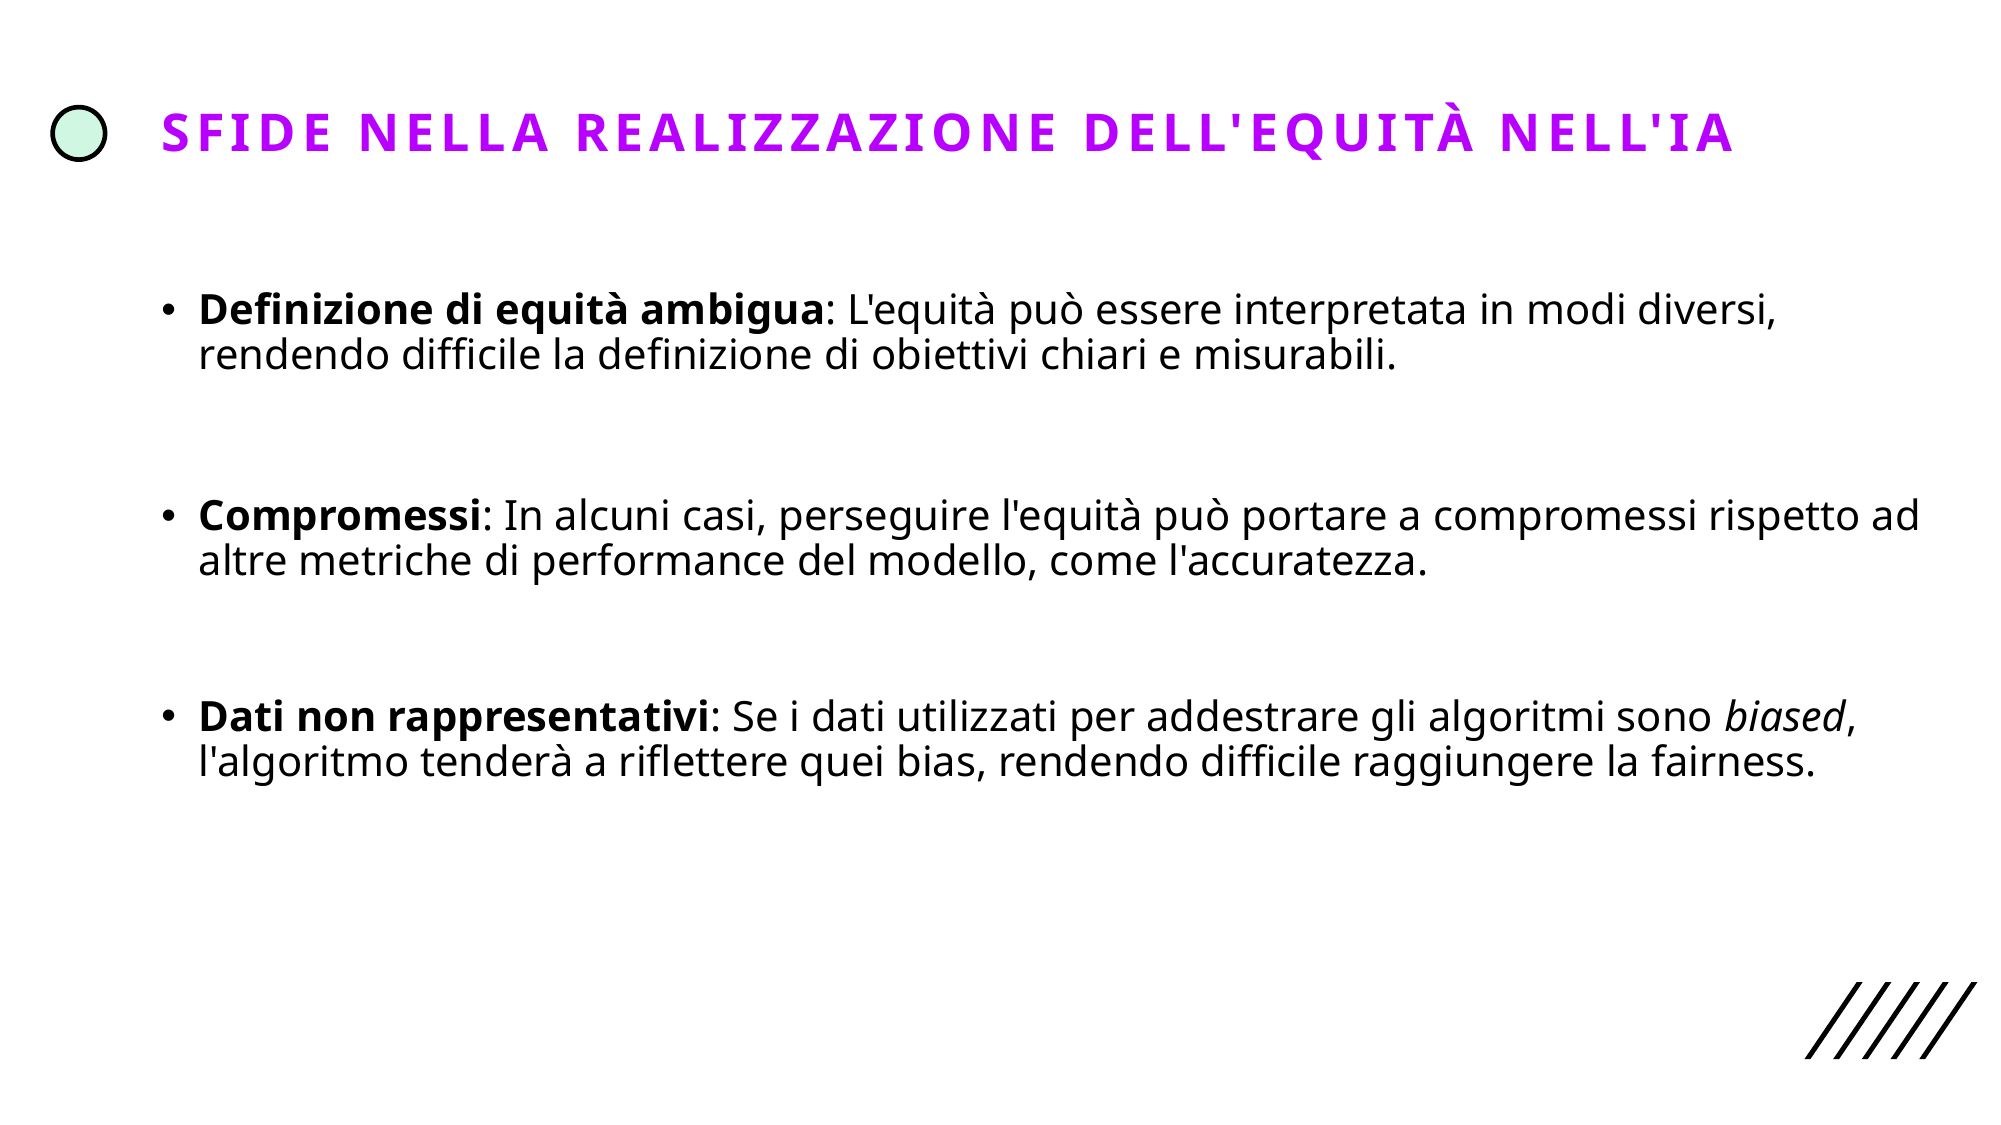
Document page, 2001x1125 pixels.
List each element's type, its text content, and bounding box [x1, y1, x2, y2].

text_box Sfide nella realizzazione dell'equità nell'IA [146, 67, 1912, 171]
list Definizione di equità ambigua: L'equità può essere interpretata in modi diversi, rendendo difficile la definizione di obiettivi chiari e misurabili. Compromessi: In alcuni casi, perseguire l'equità può portare a compromessi rispetto ad altre metriche di performance del modello, come l'accuratezza. Dati non rappresentativi: Se i dati utilizzati per addestrare gli algoritmi sono biased, l'algoritmo tenderà a riflettere quei bias, rendendo difficile raggiungere la fairness. [146, 281, 1958, 1043]
